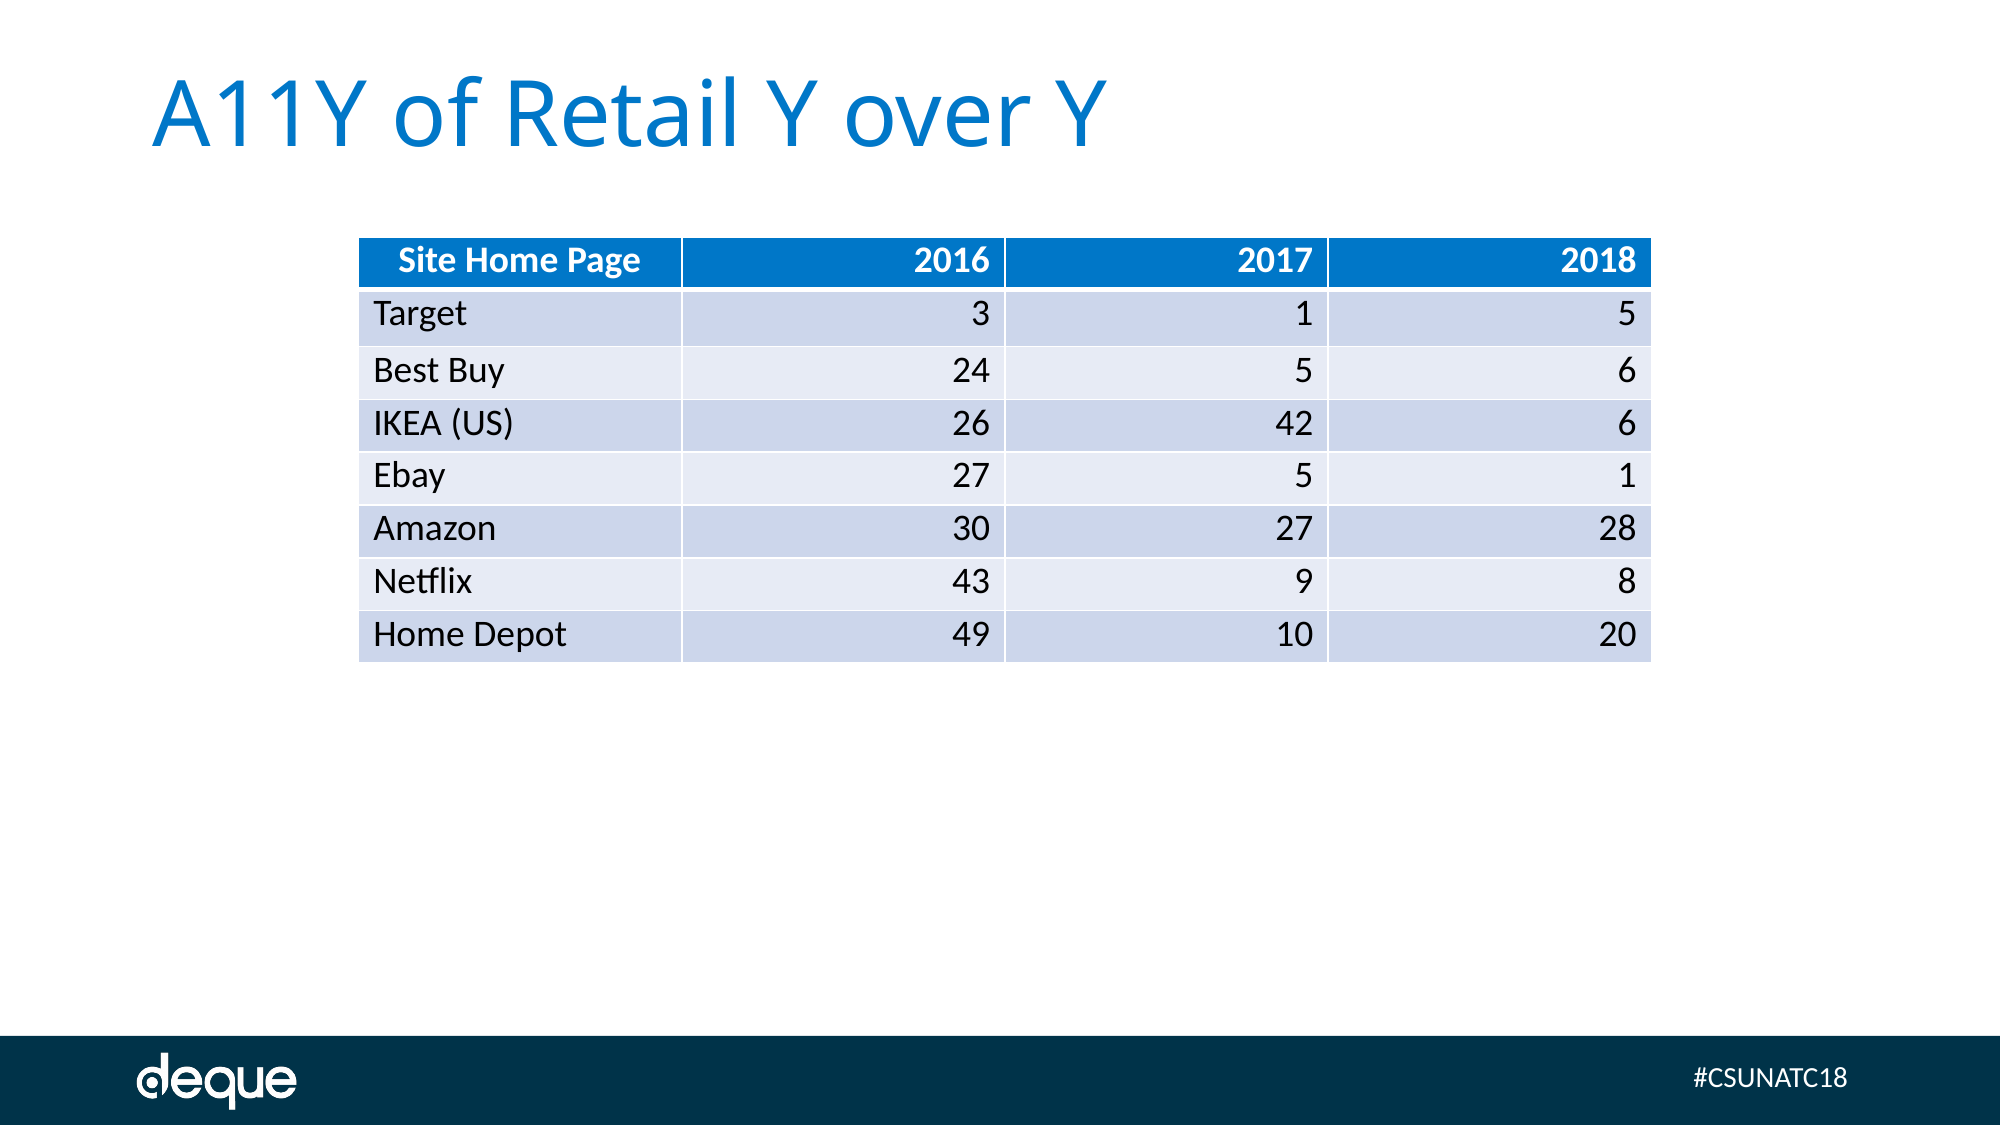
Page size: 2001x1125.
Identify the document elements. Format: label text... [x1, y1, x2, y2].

table_cell 49 [683, 611, 1004, 662]
table_header Site Home Page [359, 238, 681, 287]
table_cell 43 [683, 559, 1004, 610]
table_cell Home Depot [359, 611, 681, 662]
table_cell 27 [683, 453, 1004, 504]
table_cell Ebay [359, 453, 681, 504]
picture [137, 1053, 168, 1098]
picture [238, 1068, 263, 1098]
table_cell 1 [1329, 453, 1651, 504]
picture [147, 1078, 157, 1088]
title A11Y of Retail Y over Y [137, 30, 1863, 196]
table_header 2017 [1006, 238, 1327, 287]
table_cell Netflix [359, 559, 681, 610]
table_cell 8 [1329, 559, 1651, 610]
table_cell 30 [683, 506, 1004, 557]
table_cell 42 [1006, 400, 1327, 451]
table_cell Best Buy [359, 347, 681, 399]
table_cell 6 [1329, 347, 1651, 399]
table_cell 5 [1006, 453, 1327, 504]
picture [172, 1067, 202, 1098]
table_cell 28 [1329, 506, 1651, 557]
table_cell Target [359, 292, 681, 346]
table_cell 1 [1006, 292, 1327, 346]
table_cell 20 [1329, 611, 1651, 662]
table_cell 9 [1006, 559, 1327, 610]
picture [205, 1067, 235, 1109]
table_cell IKEA (US) [359, 400, 681, 451]
table_cell 6 [1329, 400, 1651, 451]
table_cell 26 [683, 400, 1004, 451]
table_header 2018 [1329, 238, 1651, 287]
table_cell 5 [1329, 292, 1651, 346]
table_cell Amazon [359, 506, 681, 557]
picture [266, 1067, 296, 1098]
table_cell 5 [1006, 347, 1327, 399]
table_cell 27 [1006, 506, 1327, 557]
table_cell 3 [683, 292, 1004, 346]
table_cell 24 [683, 347, 1004, 399]
table_cell 10 [1006, 611, 1327, 662]
table_header 2016 [683, 238, 1004, 287]
